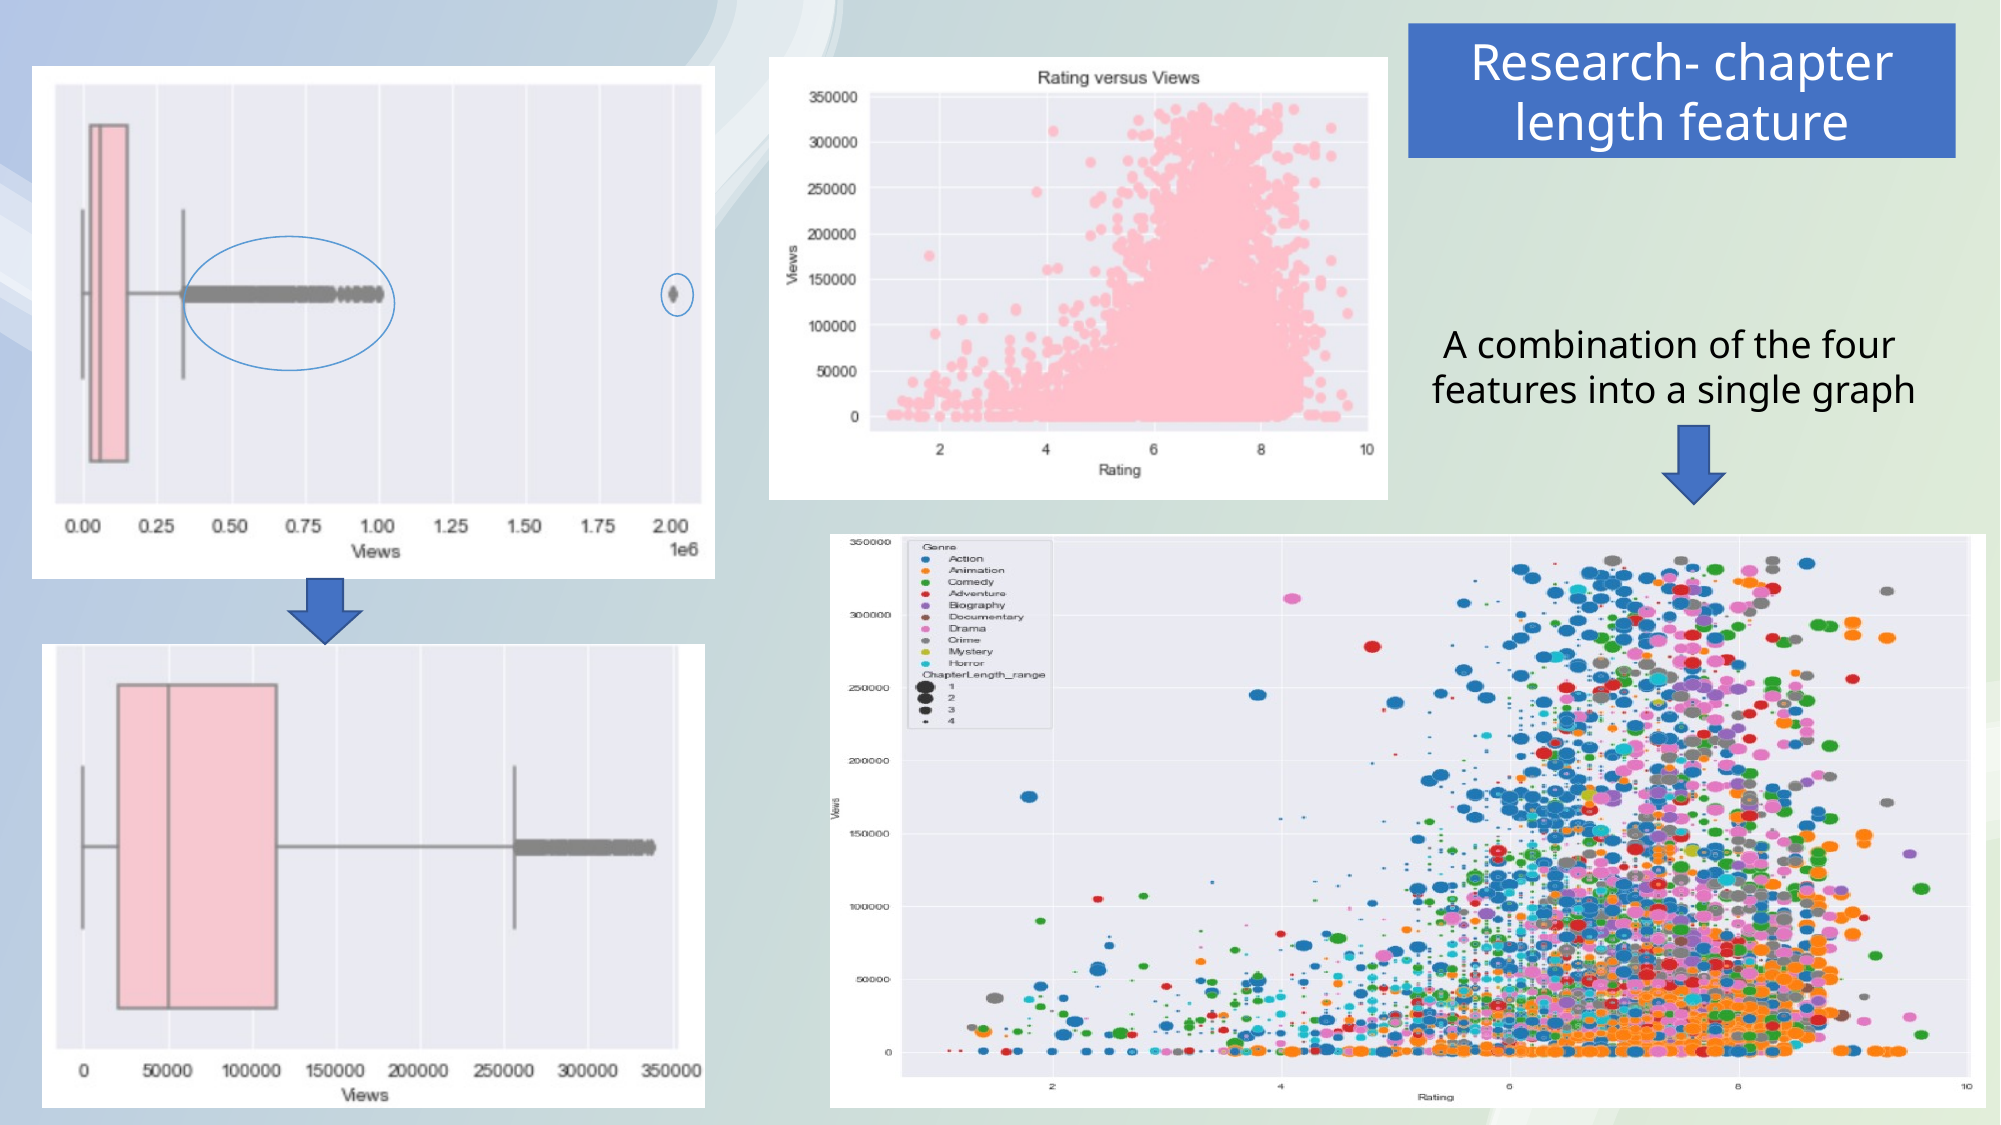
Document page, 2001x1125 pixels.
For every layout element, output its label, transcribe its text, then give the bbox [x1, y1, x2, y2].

text_box Research- chapter length feature [1408, 23, 1956, 158]
text_box A combination of the four features into a single graph [1390, 313, 1949, 419]
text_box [0, 0, 844, 429]
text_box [1485, 680, 2000, 1125]
text_box [286, 579, 364, 644]
picture [42, 644, 705, 1108]
text_box [1660, 424, 1727, 506]
picture [769, 57, 1388, 500]
text_box [0, 0, 2000, 1125]
picture [32, 66, 715, 579]
picture [830, 534, 1986, 1108]
